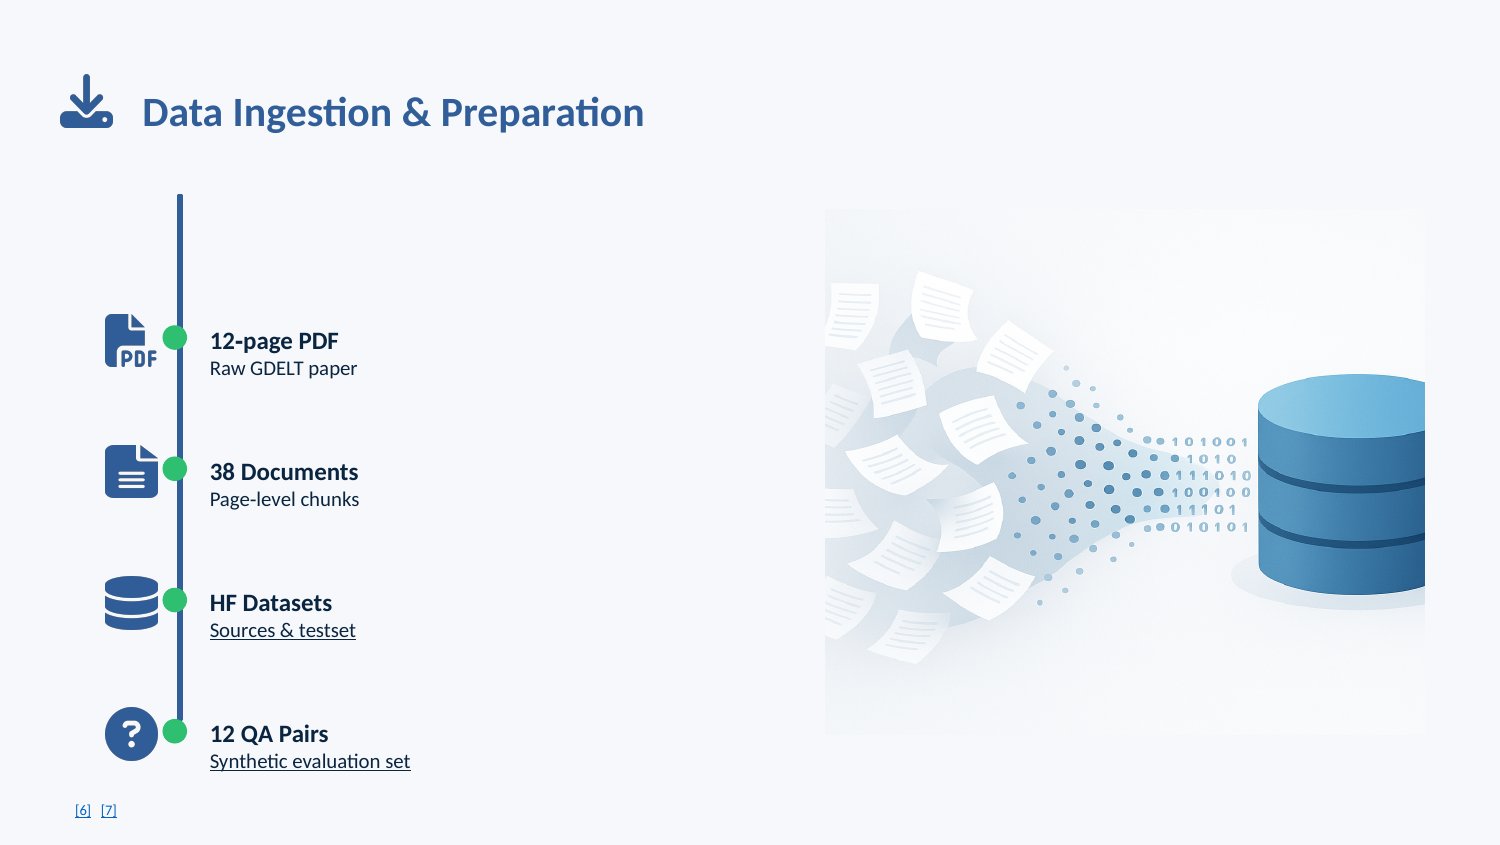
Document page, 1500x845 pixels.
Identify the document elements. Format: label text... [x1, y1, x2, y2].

text_box [178, 610, 182, 720]
picture [59, 74, 113, 128]
text_box [163, 720, 187, 743]
text_box 12‑page PDF Raw GDELT paper [194, 314, 720, 390]
text_box [163, 326, 187, 349]
text_box 12 QA Pairs Synthetic evaluation set [194, 707, 720, 783]
text_box HF Datasets Sources & testset [194, 576, 720, 652]
picture [104, 707, 158, 761]
text_box [163, 588, 187, 612]
picture [104, 314, 158, 367]
picture [104, 445, 158, 498]
picture [104, 576, 158, 630]
text_box [178, 347, 182, 459]
text_box [178, 194, 182, 328]
picture [824, 209, 1425, 735]
text_box [178, 479, 182, 590]
text_box [163, 457, 187, 481]
text_box 38 Documents Page‑level chunks [194, 445, 720, 521]
text_box Data Ingestion & Preparation [127, 71, 1403, 147]
text_box [6] [7] [74, 787, 1425, 833]
